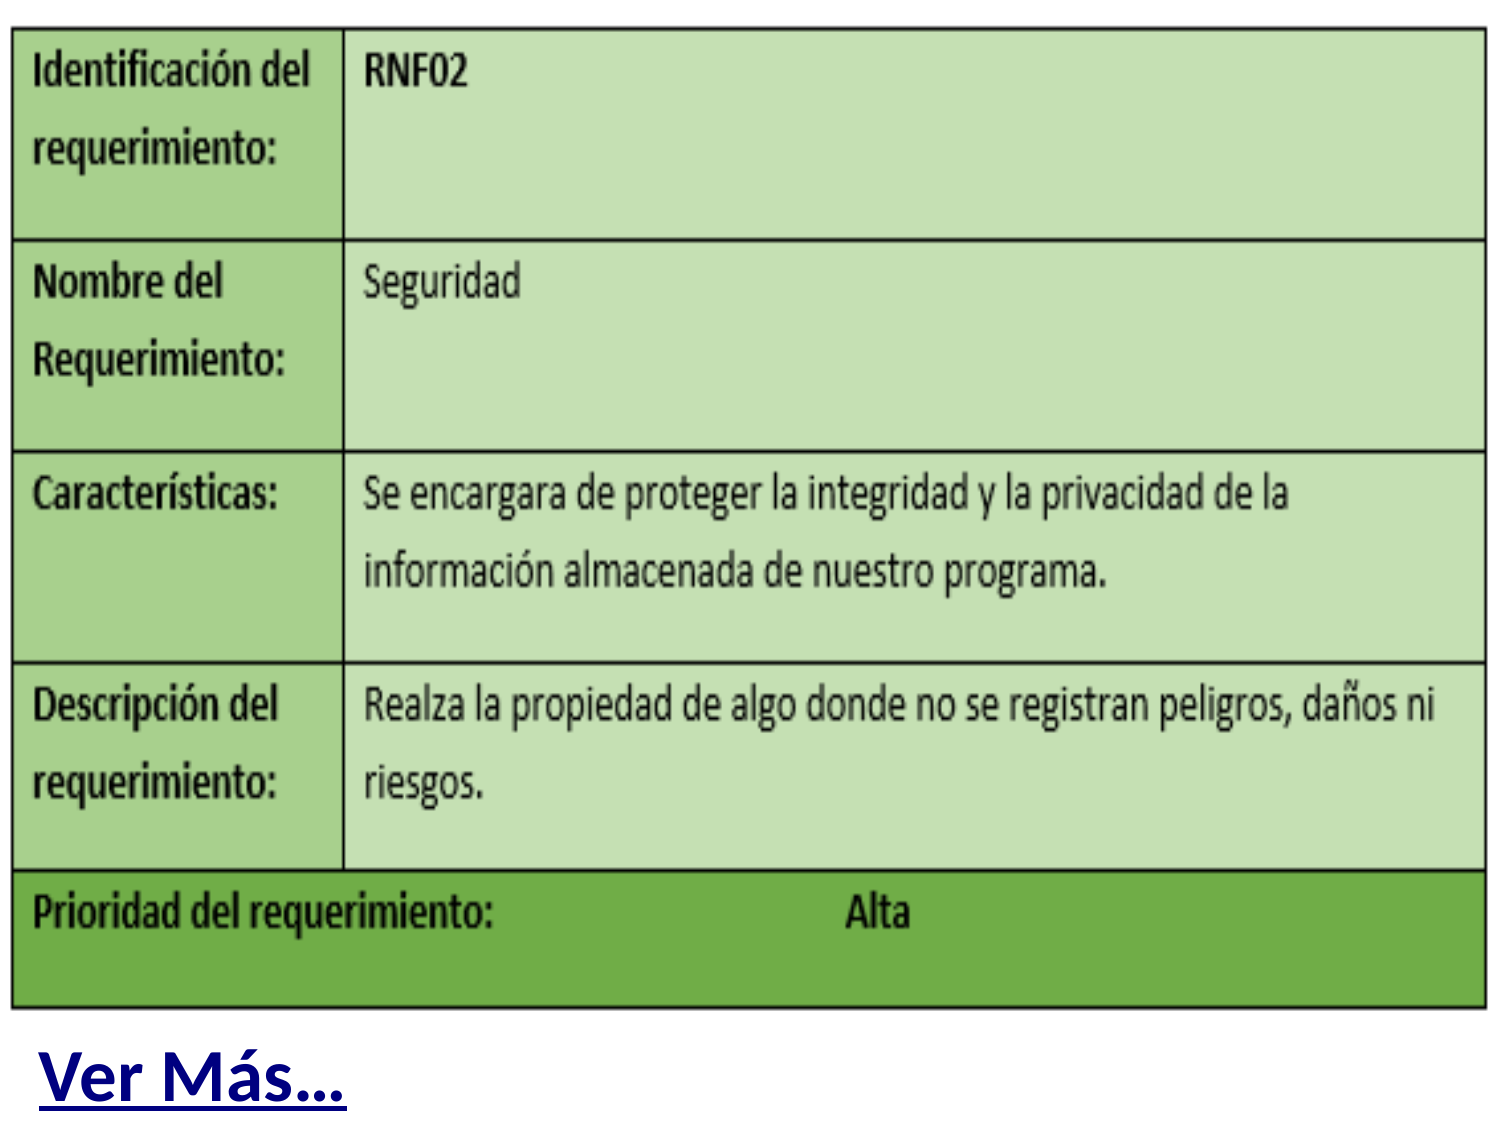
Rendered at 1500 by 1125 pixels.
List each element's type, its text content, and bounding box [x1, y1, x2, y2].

text_box Ver Más… [24, 1038, 362, 1124]
picture [0, 0, 1500, 1029]
